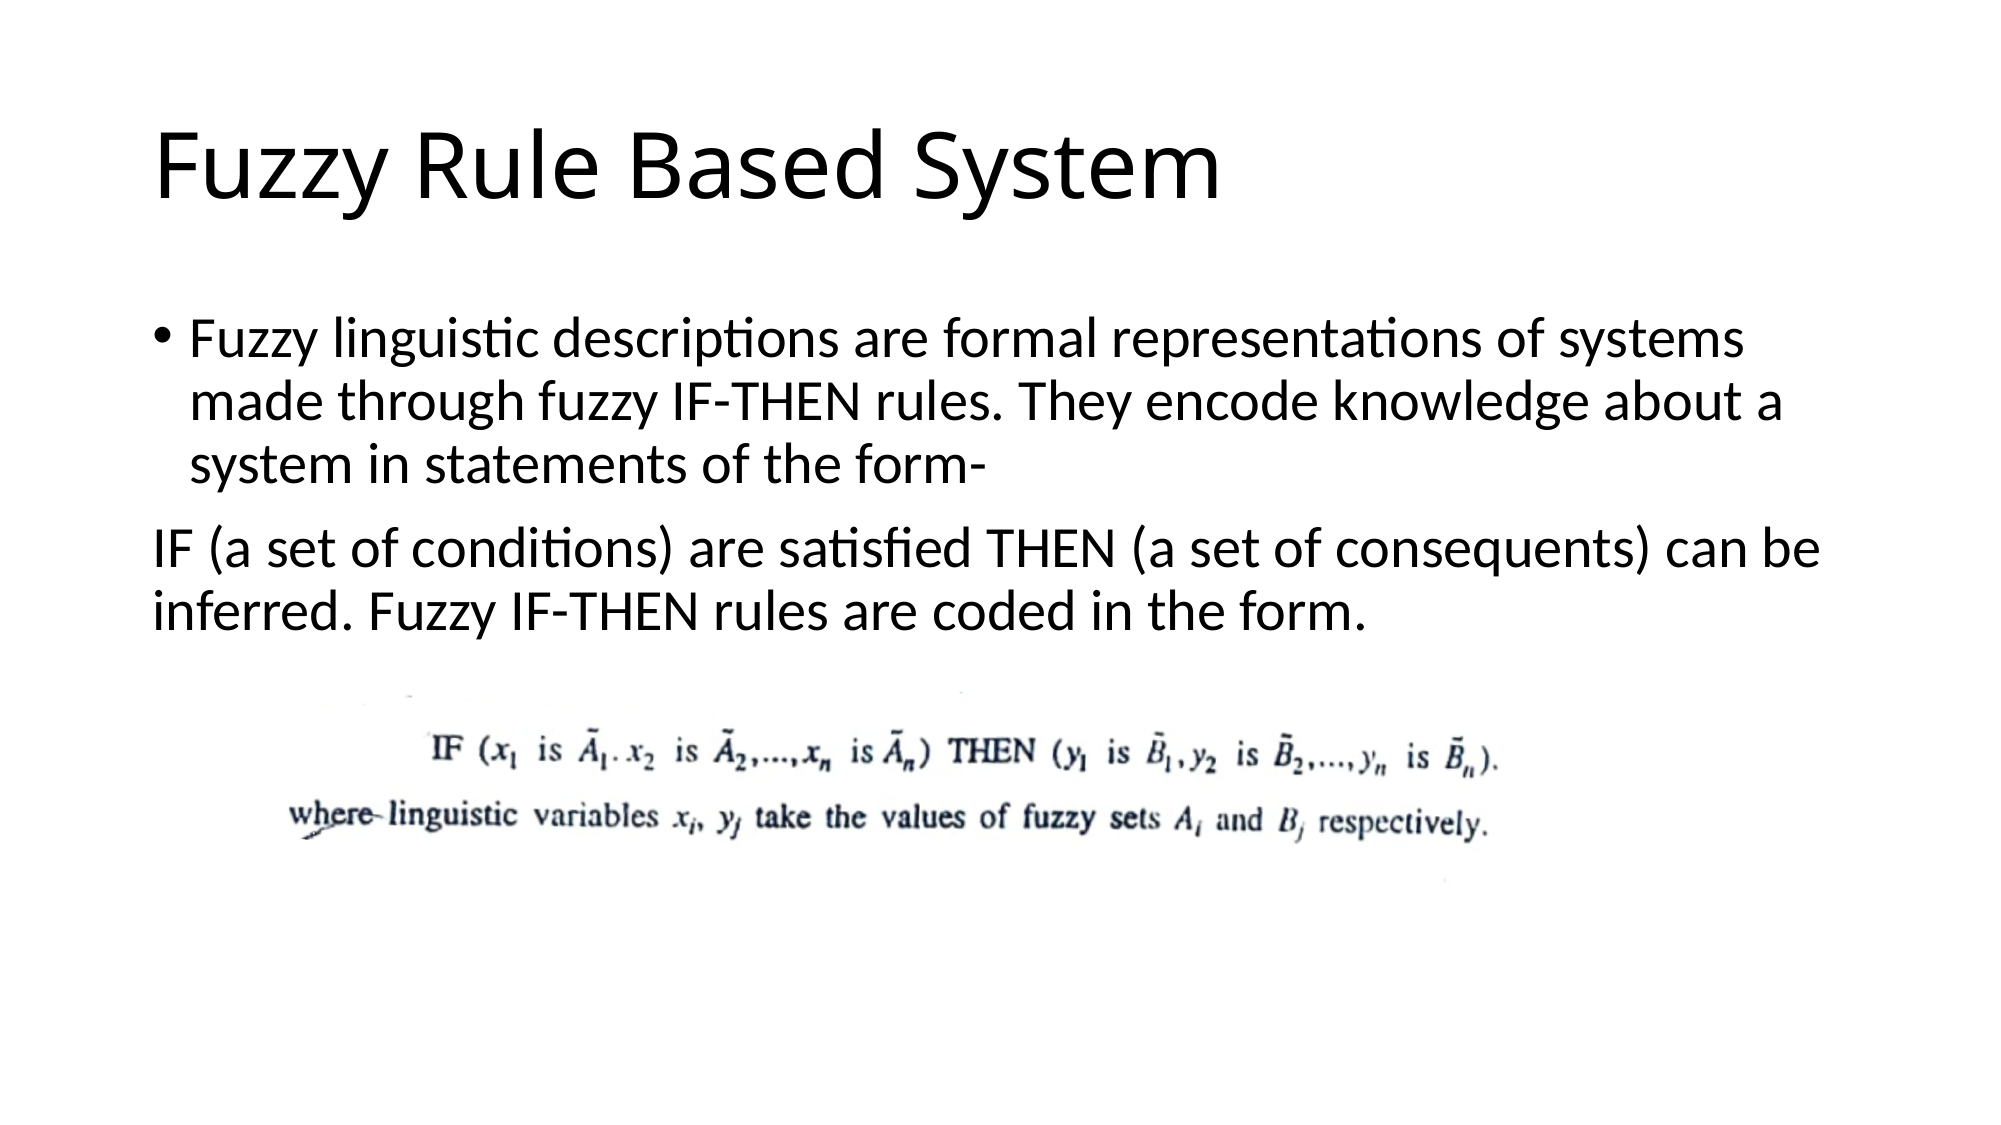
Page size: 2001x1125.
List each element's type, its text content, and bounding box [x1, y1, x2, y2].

title Fuzzy Rule Based System [137, 59, 1863, 278]
picture [264, 649, 1706, 928]
list Fuzzy linguistic descriptions are formal representations of systems made through fuzzy IF-THEN rules. They encode knowledge about a system in statements of the form- IF (a set of conditions) are satisfied THEN (a set of consequents) can be inferred. Fuzzy IF-THEN rules are coded in the form. [137, 299, 1863, 1014]
